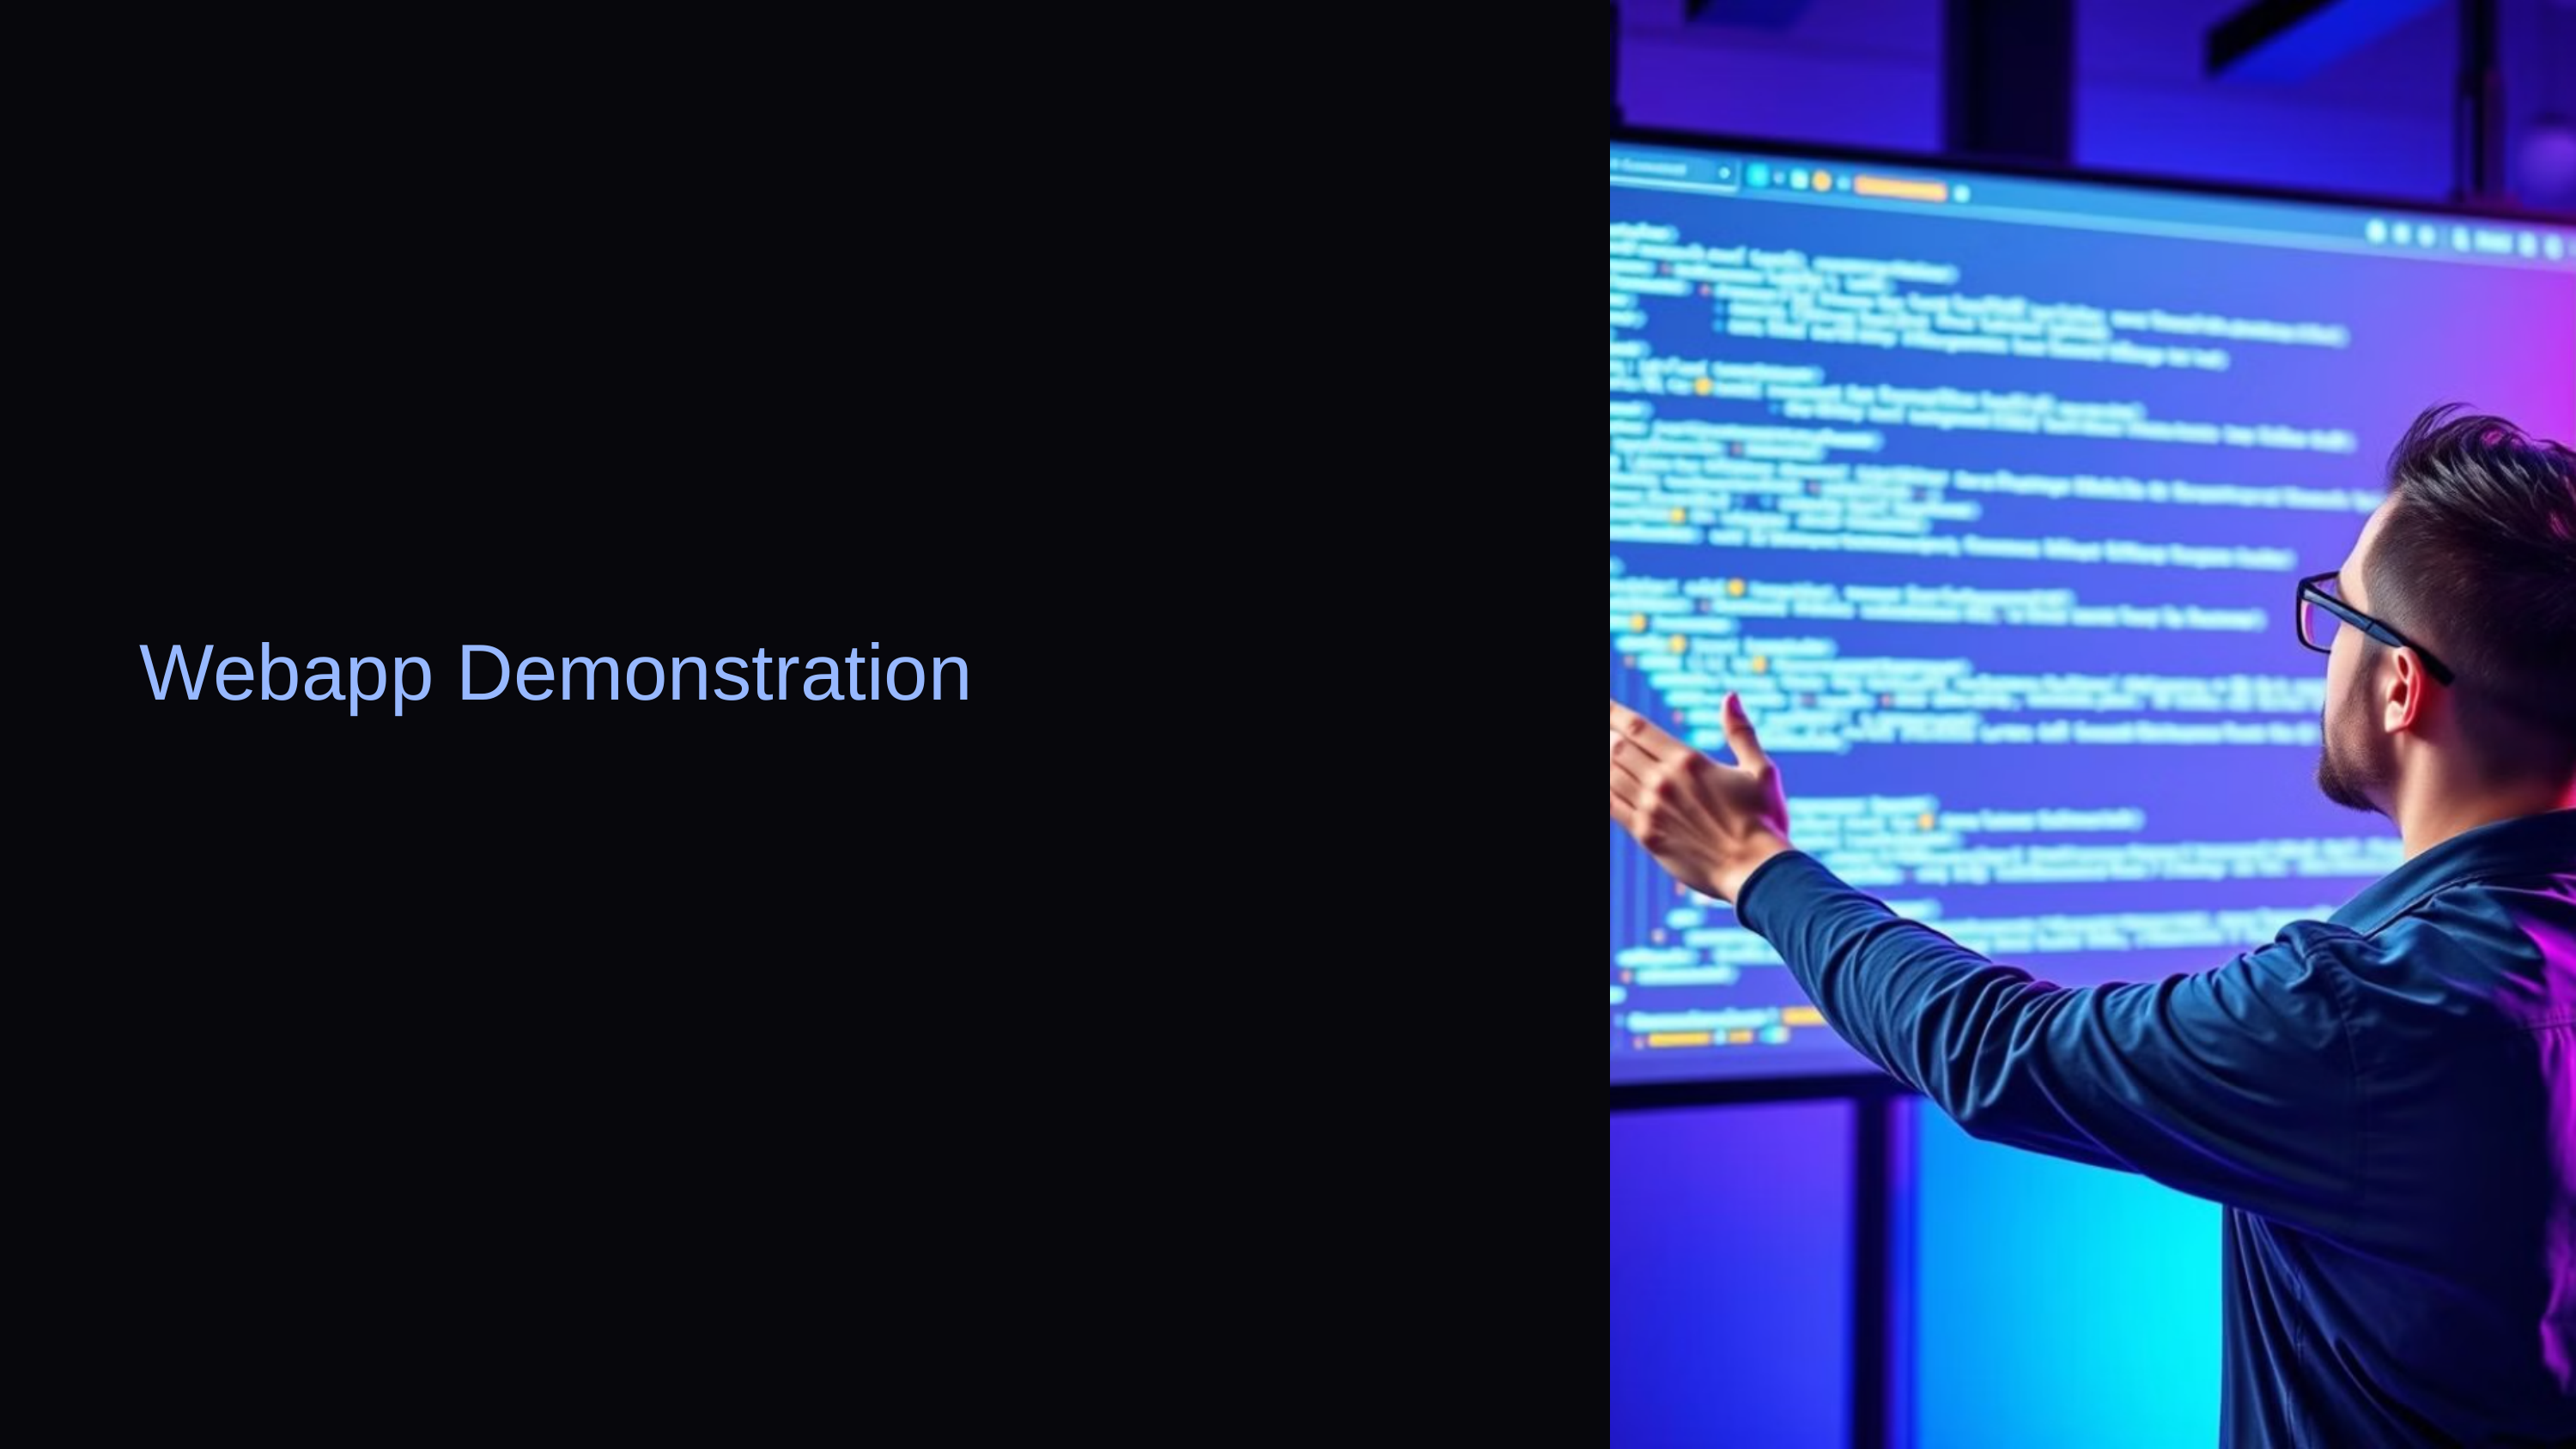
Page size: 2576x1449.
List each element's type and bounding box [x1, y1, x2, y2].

text_box [0, 0, 2576, 1449]
text_box [139, 619, 1120, 720]
